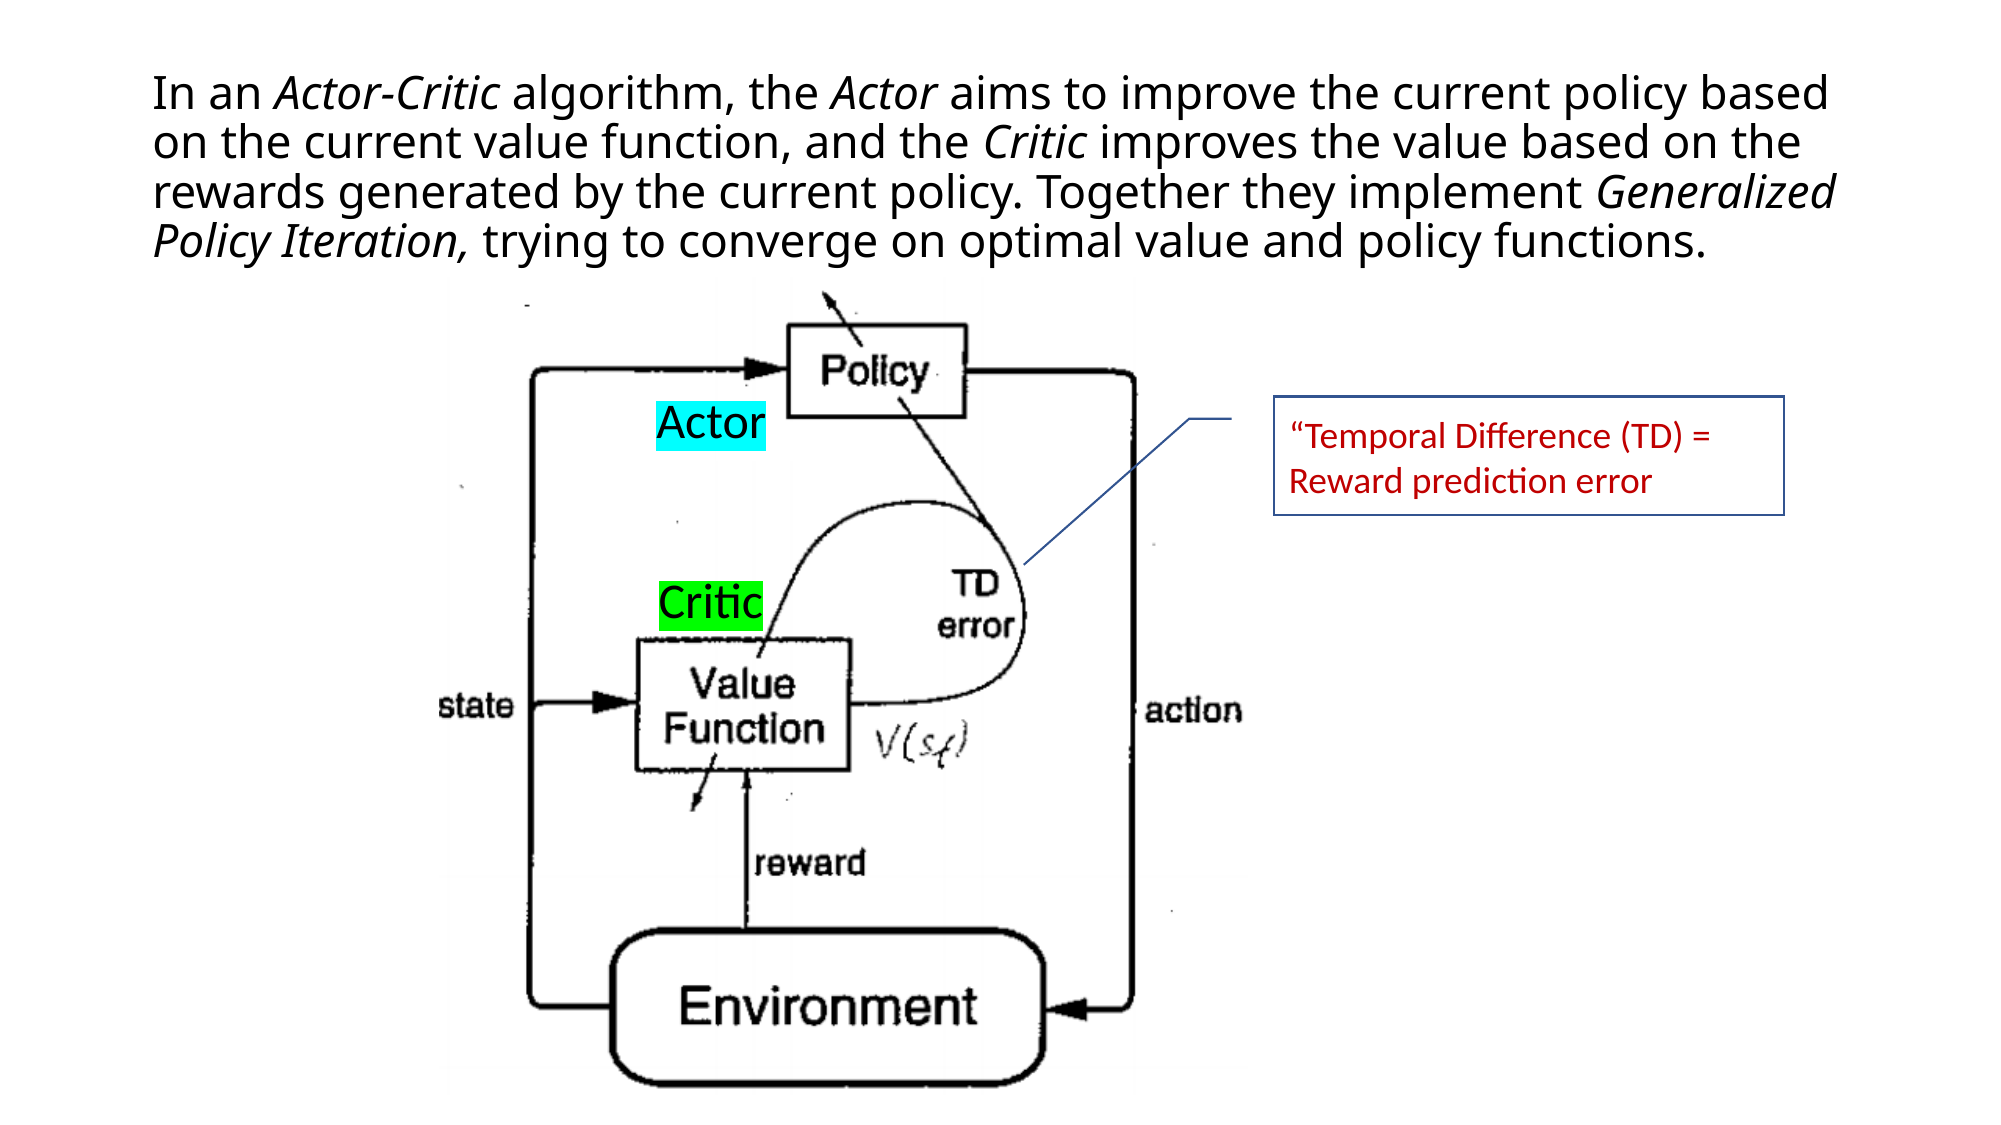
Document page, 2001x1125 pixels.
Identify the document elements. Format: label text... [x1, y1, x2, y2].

picture [439, 277, 1248, 1095]
title In an Actor-Critic algorithm, the Actor aims to improve the current policy based on the current value function, and the Critic improves the value based on the rewards generated by the current policy. Together they implement Generalized Policy Iteration, trying to converge on optimal value and policy functions. [137, 59, 1863, 278]
text_box “Temporal Difference (TD) = Reward prediction error [1273, 395, 1785, 516]
